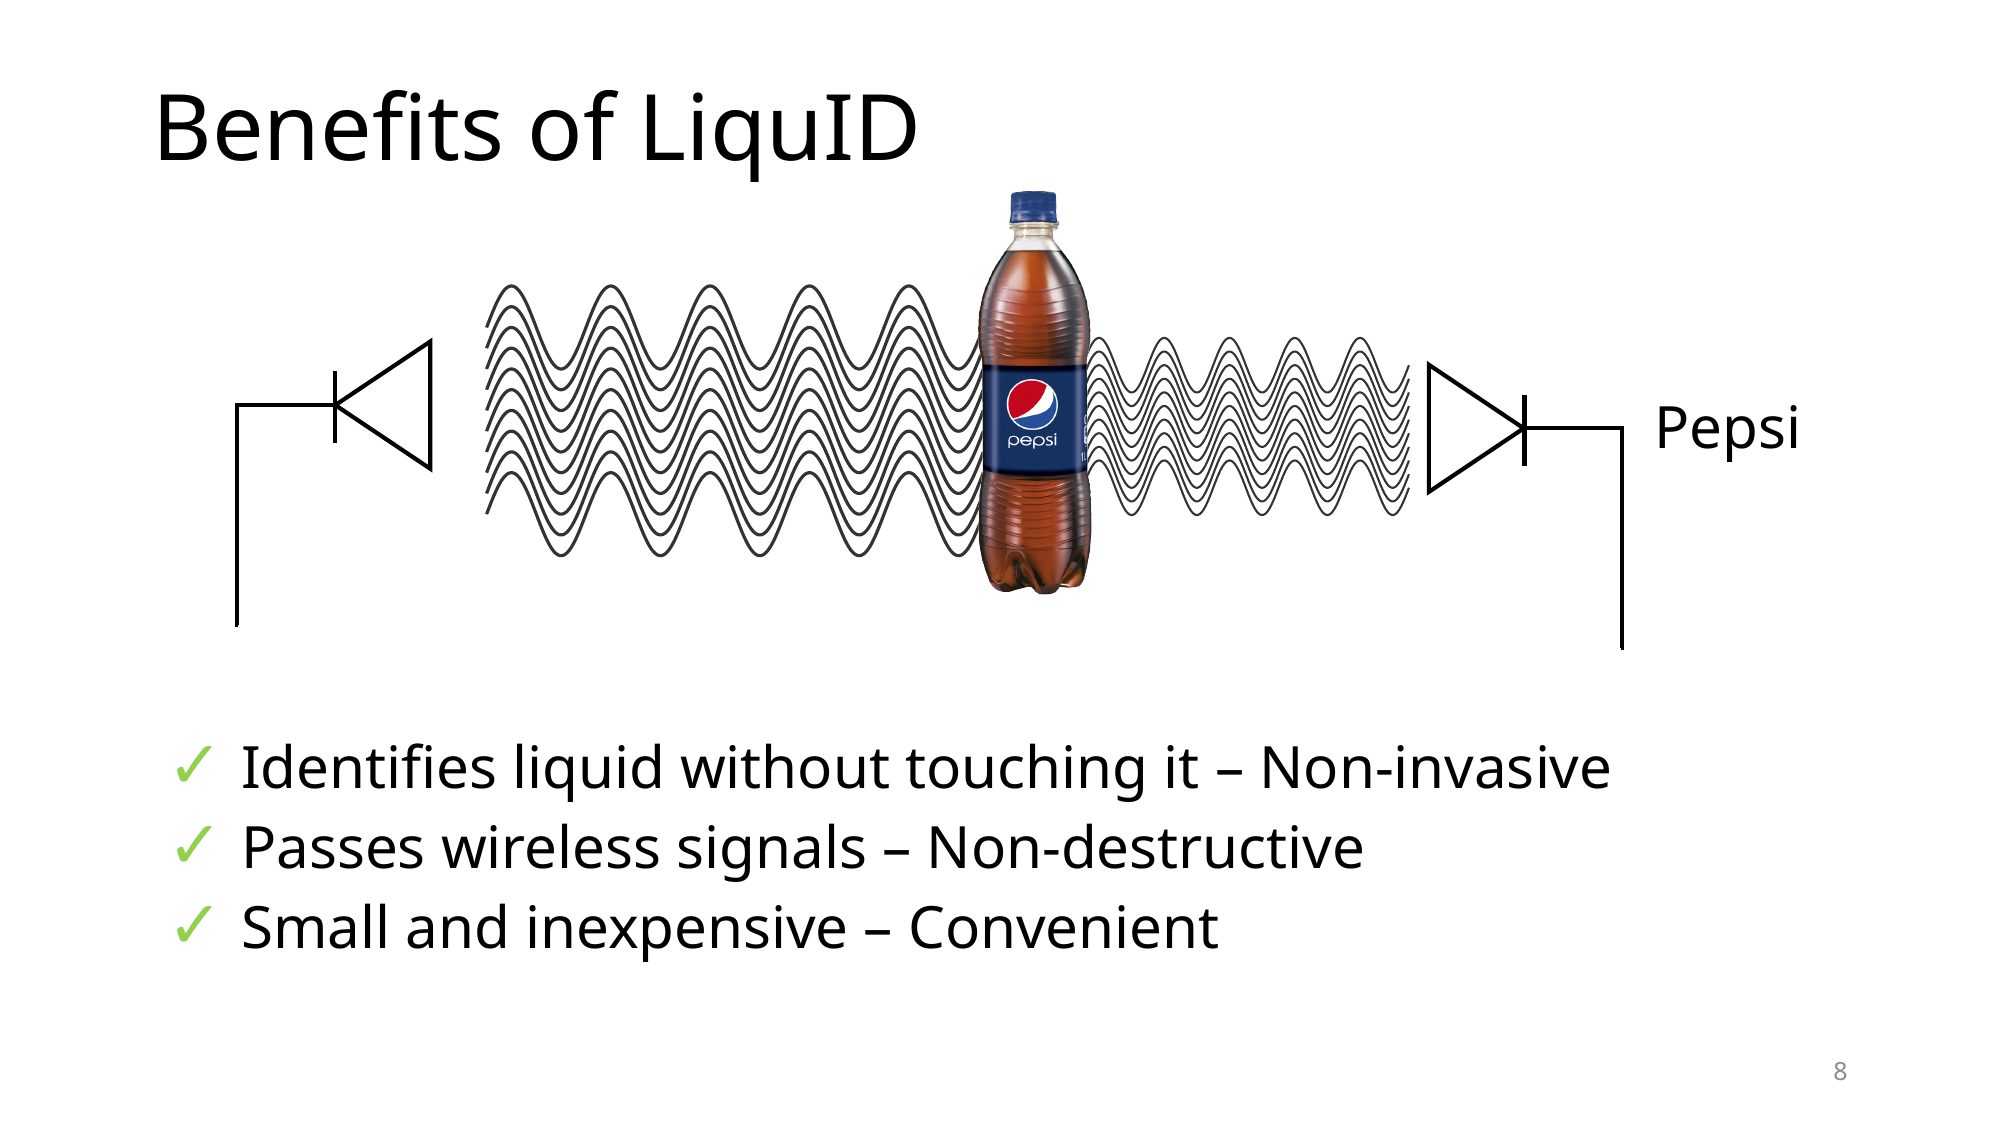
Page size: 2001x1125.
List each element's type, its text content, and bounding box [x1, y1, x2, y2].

text_box ✓ Identifies liquid without touching it – Non-invasive ✓ Passes wireless signals – Non-destructive ✓ Small and inexpensive – Convenient [153, 714, 1847, 969]
title Benefits of LiquID [137, 22, 1863, 240]
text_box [237, 341, 431, 625]
picture [393, 177, 1490, 616]
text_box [1428, 364, 1622, 648]
text_box Pepsi [1639, 382, 1817, 468]
slide_number 8 [1412, 1042, 1863, 1103]
